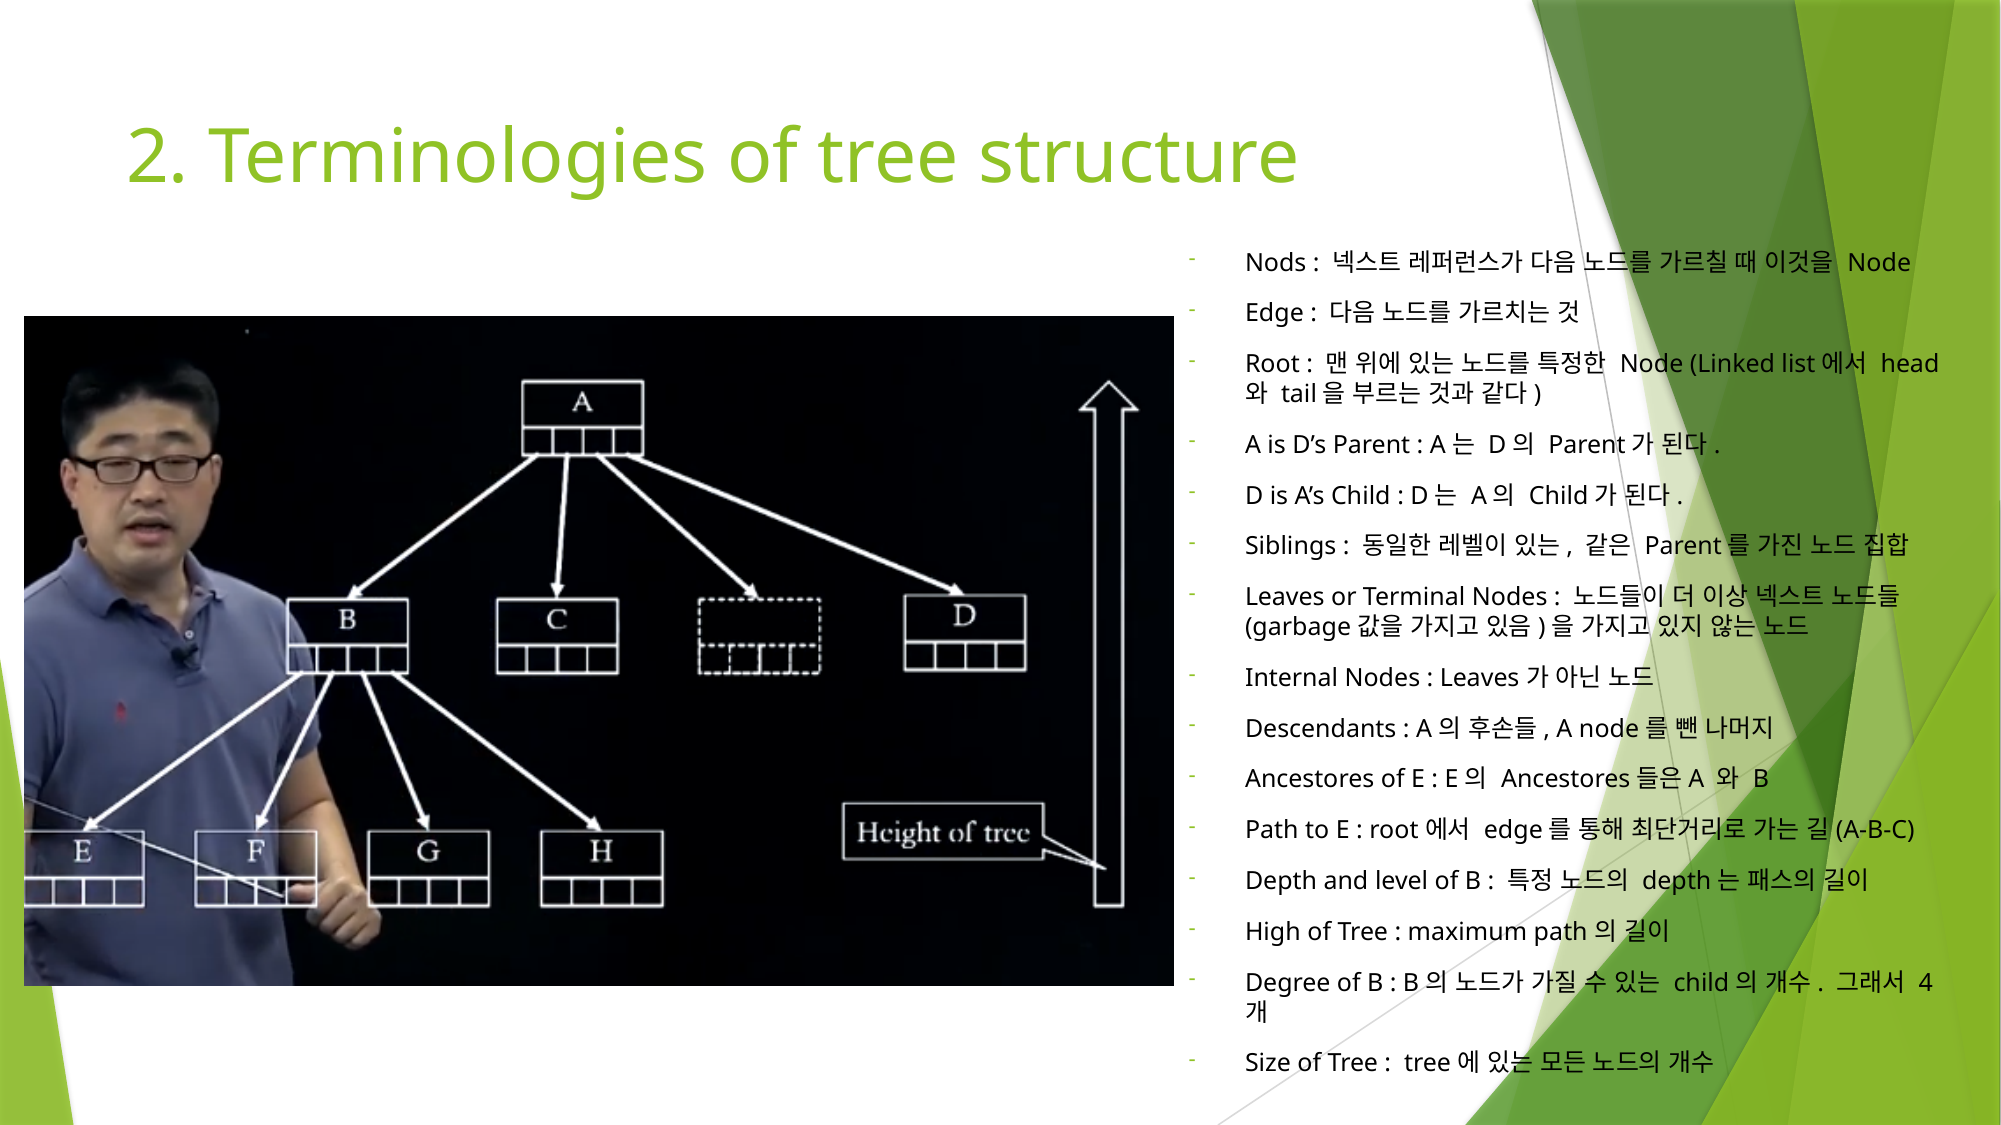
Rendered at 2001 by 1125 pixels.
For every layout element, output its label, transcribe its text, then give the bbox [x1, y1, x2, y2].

title 2. Terminologies of tree structure [111, 99, 1522, 315]
text_box Nods : 넥스트 레퍼런스가 다음 노드를 가르칠 때 이것을 Node Edge : 다음 노드를 가르치는 것 Root : 맨 위에 있는 노드를 특정한 Node (Linked list에서 head와 tail을 부르는 것과 같다) A is D’s Parent : A는 D의 Parent가 된다. D is A’s Child : D는 A의 Child가 된다. Siblings : 동일한 레벨이 있는, 같은 Parent를 가진 노드 집합 Leaves or Terminal Nodes : 노드들이 더 이상 넥스트 노드들(garbage값을 가지고 있음)을 가지고 있지 않는 노드 Internal Nodes : Leaves가 아닌 노드 Descendants : A의 후손들, A node를 뺀 나머지 Ancestores of E : E의 Ancestores들은A 와 B Path to E : root에서 edge를 통해 최단거리로 가는 길(A-B-C) Depth and level of B : 특정 노드의 depth는 패스의 길이 High of Tree : maximum path의 길이 Degree of B : B의 노드가 가질 수 있는 child의 개수. 그래서 4개 Size of Tree : tree에 있는 모든 노드의 개수 [1173, 238, 1969, 1103]
picture [24, 316, 1175, 987]
